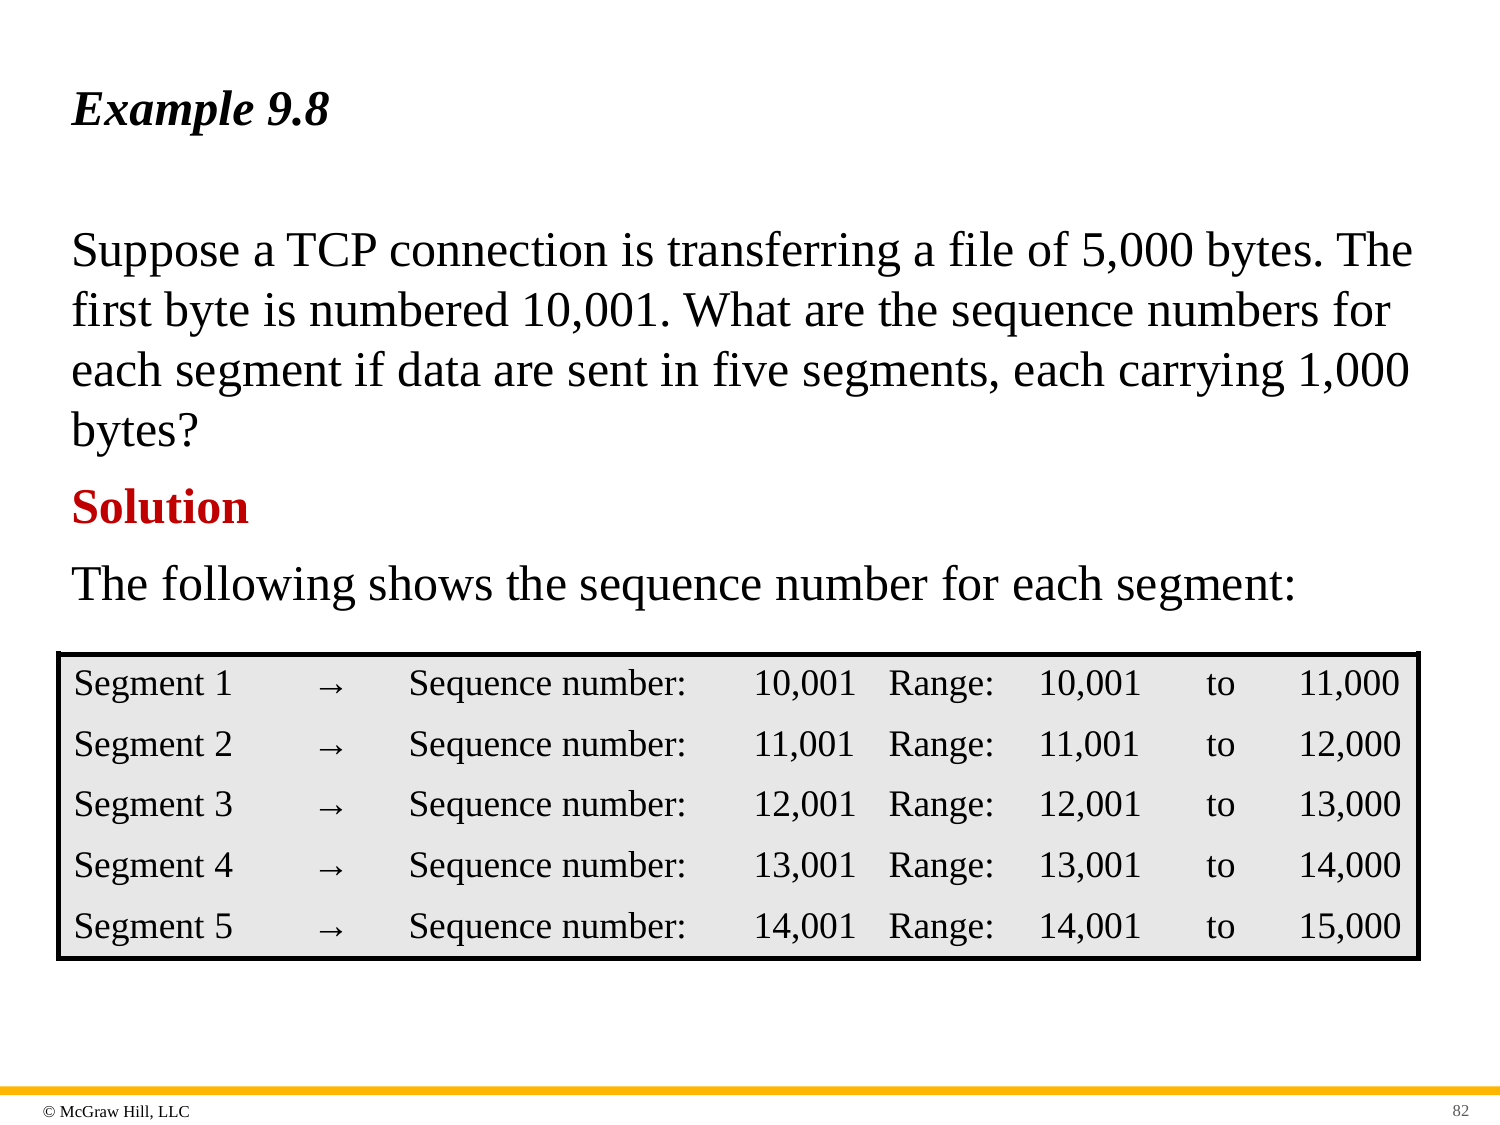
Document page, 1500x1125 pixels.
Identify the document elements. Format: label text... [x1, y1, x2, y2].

table_cell 15,000 [1283, 898, 1416, 956]
table_cell 11,001 [1023, 715, 1158, 776]
table_cell 13,000 [1283, 776, 1416, 837]
table_cell 14,000 [1283, 837, 1416, 898]
table_cell 14,001 [738, 898, 873, 956]
table_cell to [1158, 837, 1283, 898]
table_header 10,001 [1023, 657, 1158, 715]
table_cell Sequence number: [393, 898, 738, 956]
table_cell 14,001 [1023, 898, 1158, 956]
table_header to [1158, 657, 1283, 715]
table_cell Sequence number: [393, 776, 738, 837]
table_header 11,000 [1283, 657, 1416, 715]
table_cell 13,001 [1023, 837, 1158, 898]
table_header Range: [873, 657, 1023, 715]
table_header → [269, 657, 393, 715]
table_header Segment 1 [61, 657, 269, 715]
table_cell → [269, 898, 393, 956]
table_cell 13,001 [738, 837, 873, 898]
table_cell 12,001 [738, 776, 873, 837]
table_cell Range: [873, 776, 1023, 837]
table_cell → [269, 837, 393, 898]
list Suppose a TCP connection is transferring a file of 5,000 bytes. The first byte is numbered 10,001. What are the sequence numbers for each segment if data are sent in five segments, each carrying 1,000 bytes? Solution The following shows the sequence number for each segment: [56, 209, 1444, 638]
table_cell Segment 2 [61, 715, 269, 776]
title Example 9.8 [56, 50, 1444, 162]
table_cell → [269, 715, 393, 776]
table_cell Segment 5 [61, 898, 269, 956]
table_cell to [1158, 898, 1283, 956]
table_cell Sequence number: [393, 837, 738, 898]
table_cell Range: [873, 898, 1023, 956]
table_cell to [1158, 776, 1283, 837]
table_cell Segment 3 [61, 776, 269, 837]
table_cell → [269, 776, 393, 837]
table_cell Sequence number: [393, 715, 738, 776]
table_header Sequence number: [393, 657, 738, 715]
table_header 10,001 [738, 657, 873, 715]
table_cell 12,001 [1023, 776, 1158, 837]
table_cell 12,000 [1283, 715, 1416, 776]
table_cell 11,001 [738, 715, 873, 776]
table_cell Segment 4 [61, 837, 269, 898]
table_cell Range: [873, 715, 1023, 776]
table_cell Range: [873, 837, 1023, 898]
slide_number 82 [1418, 1096, 1477, 1123]
table_cell to [1158, 715, 1283, 776]
